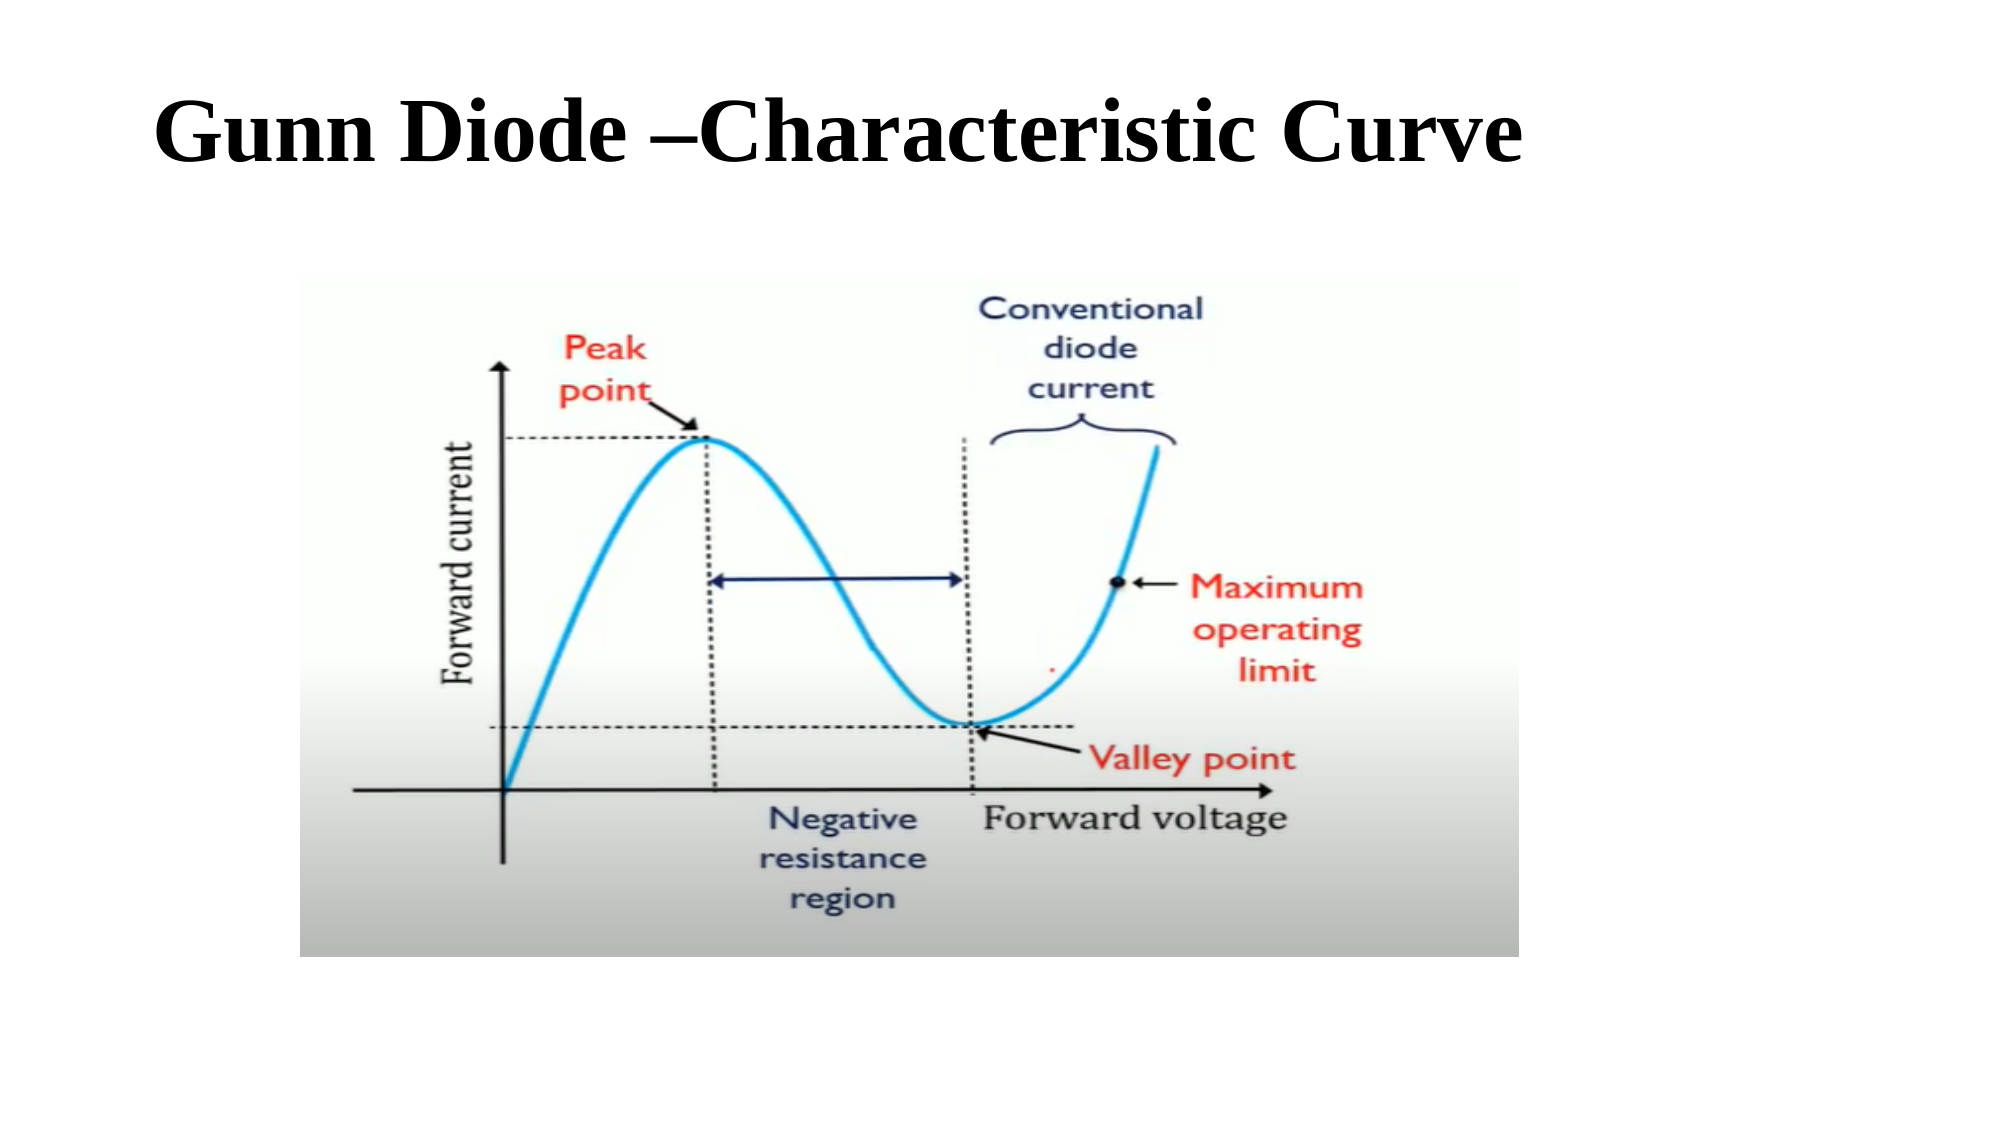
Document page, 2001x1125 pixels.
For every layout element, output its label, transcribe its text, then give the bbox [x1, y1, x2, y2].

title Gunn Diode –Characteristic Curve [137, 59, 1863, 205]
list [299, 275, 1518, 957]
